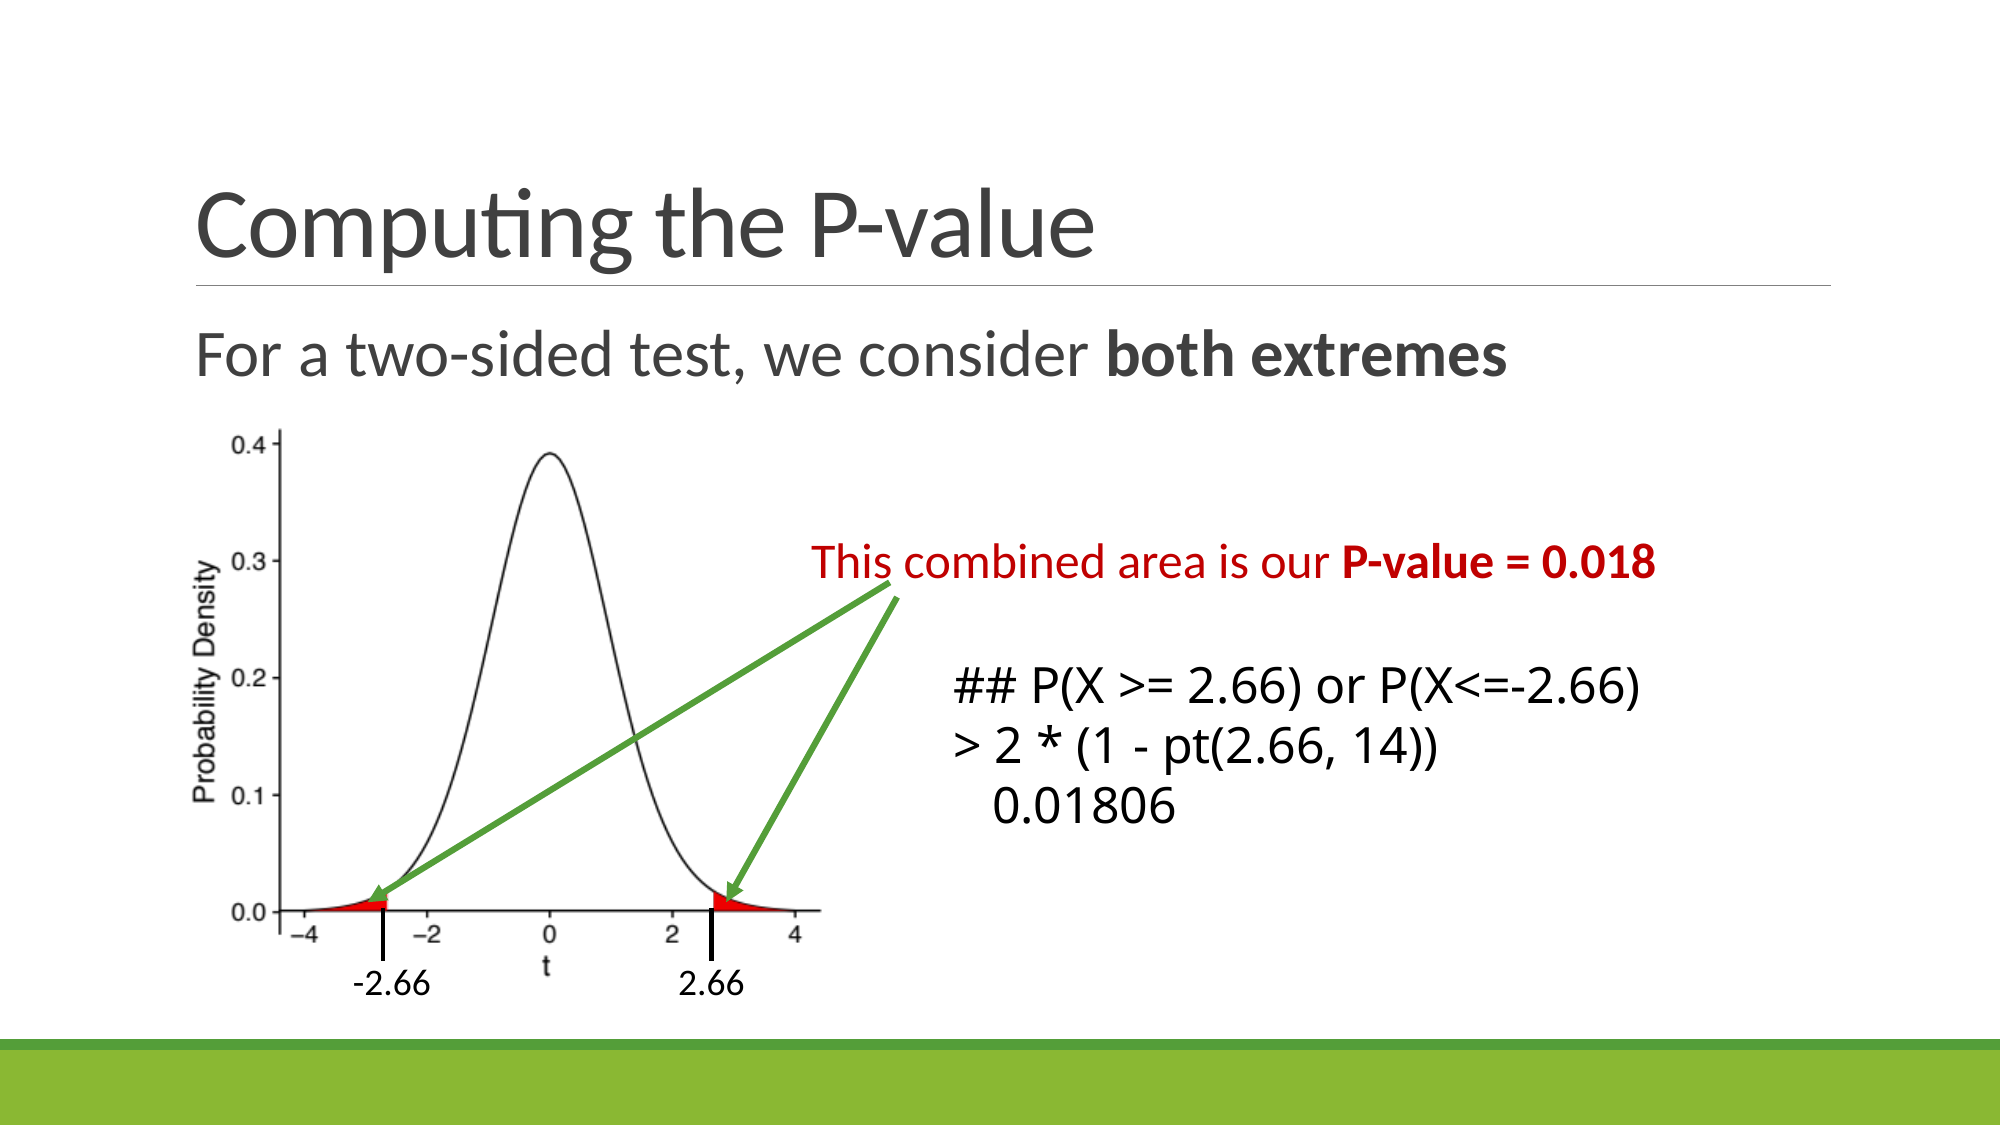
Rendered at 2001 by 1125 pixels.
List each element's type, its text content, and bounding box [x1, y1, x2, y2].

title Computing the P-value [180, 47, 1830, 285]
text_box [367, 581, 891, 903]
text_box ## P(X >= 2.66) or P(X<=-2.66) > 2 * (1 - pt(2.66, 14)) 0.01806 [938, 646, 1890, 921]
text_box This combined area is our P-value = 0.018 [842, 521, 1671, 597]
list For a two-sided test, we consider both extremes [180, 302, 1830, 963]
picture [172, 416, 832, 1018]
